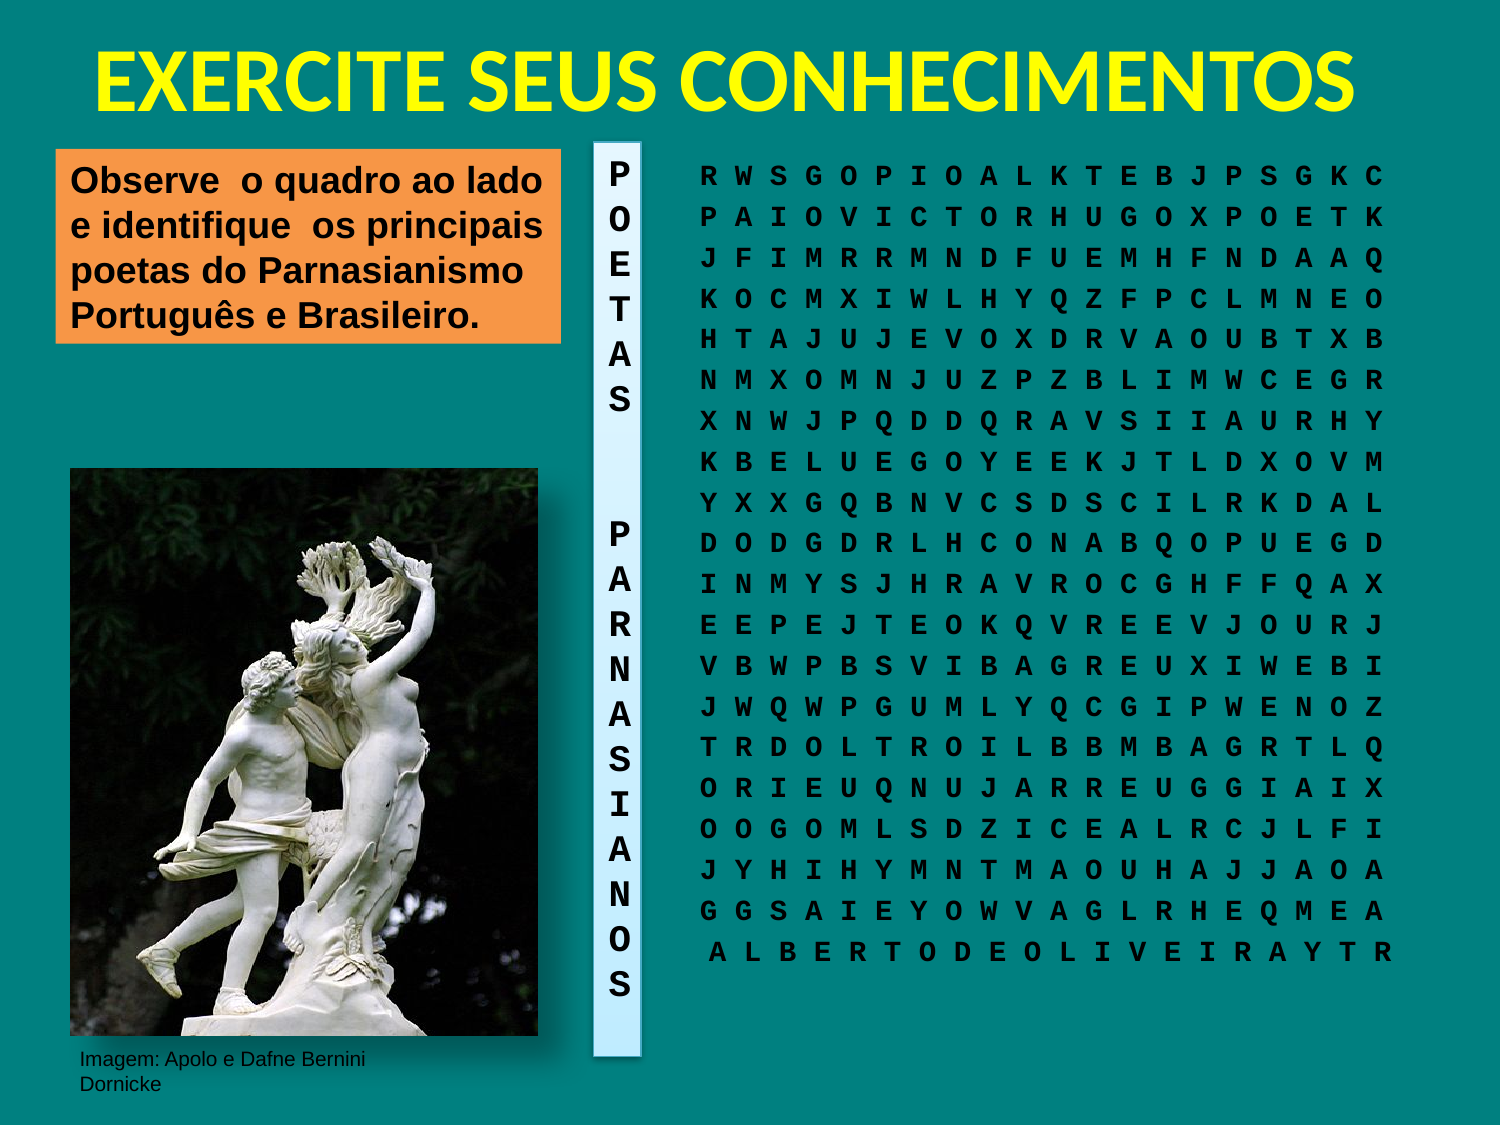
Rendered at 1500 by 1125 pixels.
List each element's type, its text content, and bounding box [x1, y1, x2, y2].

list R W S G O P I O A L K T E B J P S G K C P A I O V I C T O R H U G O X P O E T K J F I M R R M N D F U E M H F N D A A Q K O C M X I W L H Y Q Z F P C L M N E O H T A J U J E V O X D R V A O U B T X B N M X O M N J U Z P Z B L I M W C E G R X N W J P Q D D Q R A V S I I A U R H Y K B E L U E G O Y E E K J T L D X O V M Y X X G Q B N V C S D S C I L R K D A L D O D G D R L H C O N A B Q O P U E G D I N M Y S J H R A V R O C G H F F Q A X E E P E J T E O K Q V R E E V J O U R J V B W P B S V I B A G R E U X I W E B I J W Q W P G U M L Y Q C G I P W E N O Z T R D O L T R O I L B B M B A G R T L Q O R I E U Q N U J A R R E U G G I A I X O O G O M L S D Z I C E A L R C J L F I J Y H I H Y M N T M A O U H A J J A O A G G S A I E Y O W V A G L R H E Q M E A A L B E R T O D E O L I V E I R A Y T R [648, 148, 1452, 993]
picture [70, 468, 538, 1036]
text_box Imagem: Apolo e Dafne Bernini Dornicke [64, 1038, 455, 1104]
text_box POETAS PARNASIANOS [593, 183, 642, 1057]
text_box EXERCITE SEUS CONHECIMENTOS [70, 12, 1382, 183]
text_box Observe o quadro ao lado e identifique os principais poetas do Parnasianismo Português e Brasileiro. [55, 148, 561, 344]
